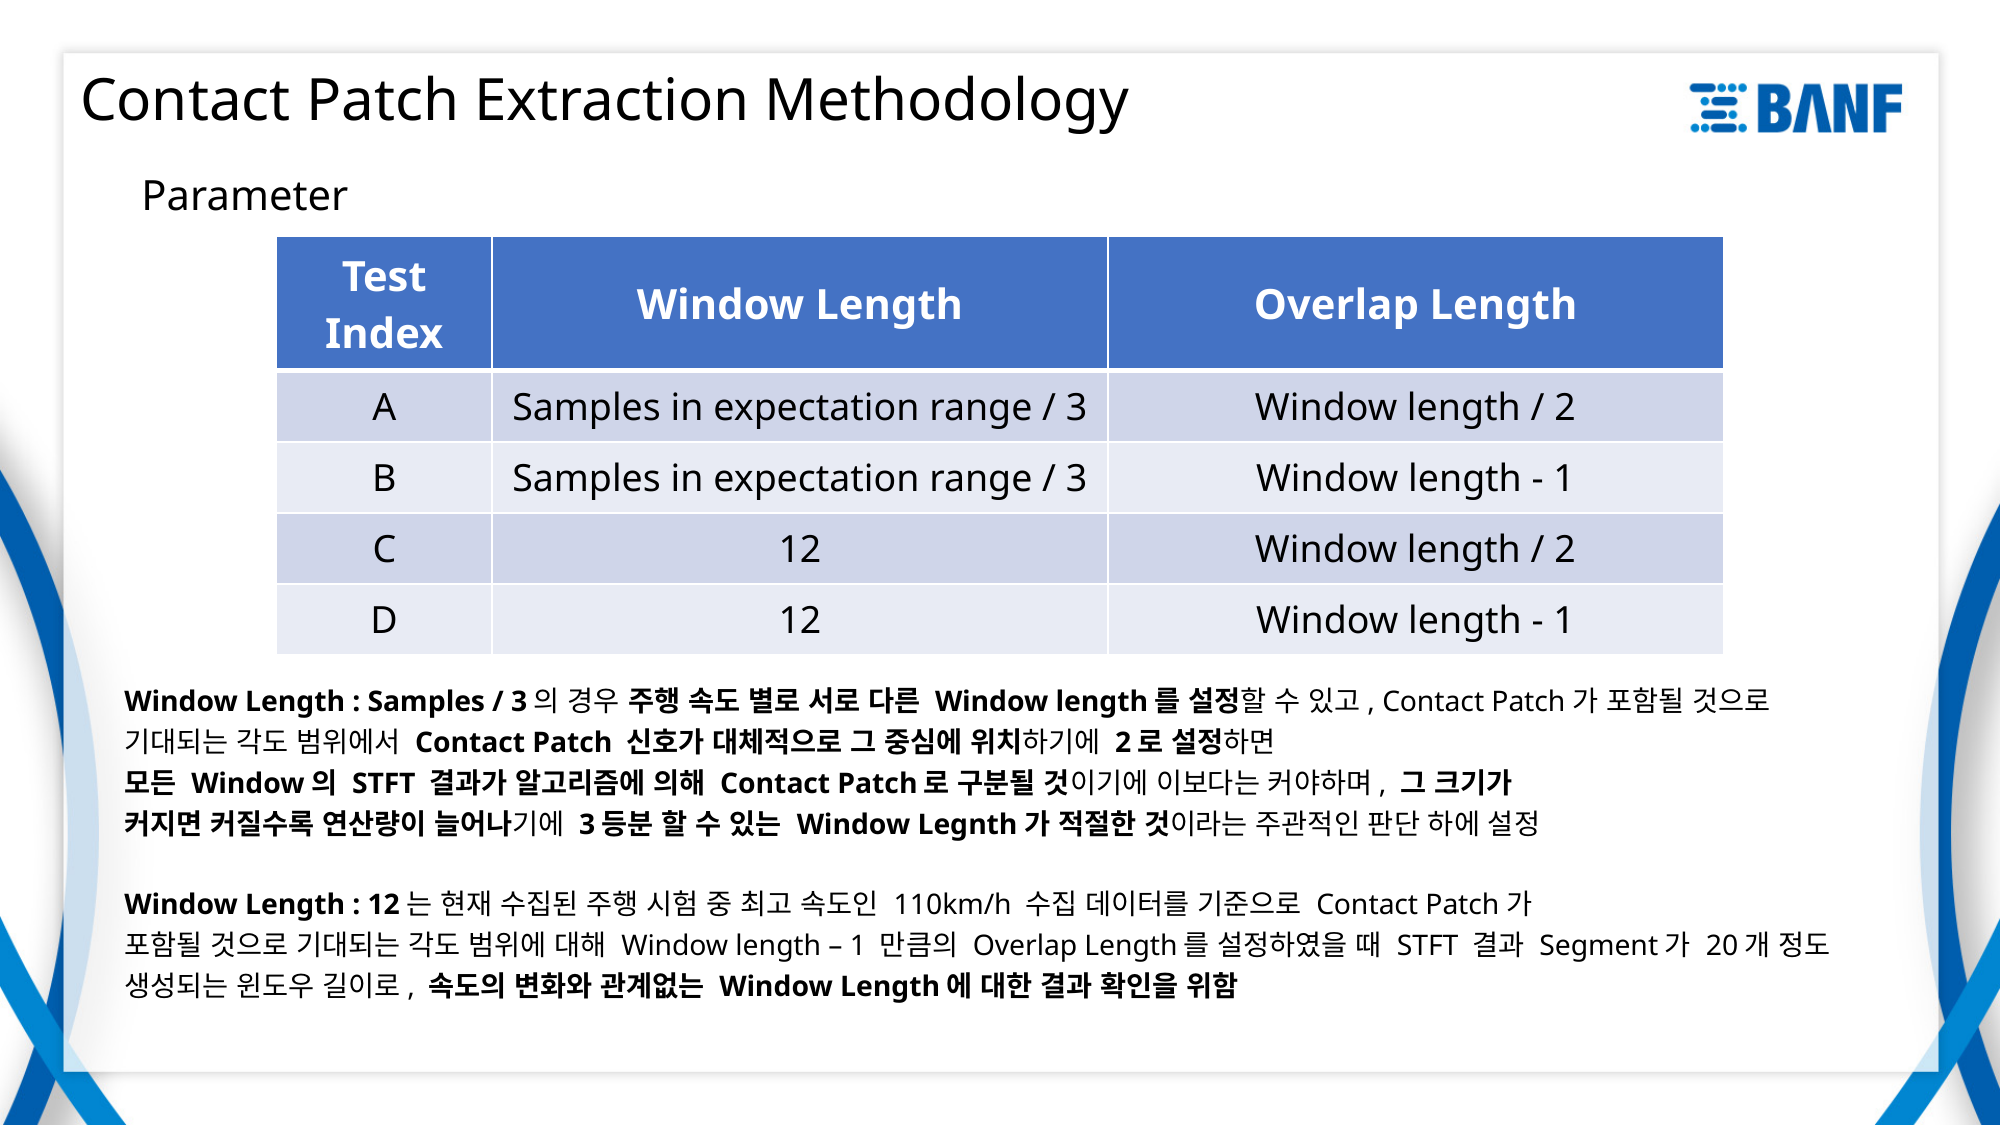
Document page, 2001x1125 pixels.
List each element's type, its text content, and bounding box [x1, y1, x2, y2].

table_cell Window length - 1 [1109, 443, 1723, 512]
table_cell Samples in expectation range / 3 [493, 443, 1107, 512]
table_cell C [277, 514, 491, 583]
table_cell D [277, 585, 491, 654]
table_cell A [277, 373, 491, 441]
text_box Window Length : Samples / 3의 경우 주행 속도 별로 서로 다른 Window length를 설정할 수 있고, Contact Patch가 포함될 것으로 기대되는 각도 범위에서 Contact Patch 신호가 대체적으로 그 중심에 위치하기에 2로 설정하면 모든 Window의 STFT 결과가 알고리즘에 의해 Contact Patch로 구분될 것이기에 이보다는 커야하며, 그 크기가 커지면 커질수록 연산량이 늘어나기에 3등분 할 수 있는 Window Legnth가 적절한 것이라는 주관적인 판단 하에 설정 Window Length : 12는 현재 수집된 주행 시험 중 최고 속도인 110km/h 수집 데이터를 기준으로 Contact Patch가 포함될 것으로 기대되는 각도 범위에 대해 Window length – 1 만큼의 Overlap Length를 설정하였을 때 STFT 결과 Segment가 20개 정도 생성되는 윈도우 길이로, 속도의 변화와 관계없는 Window Length에 대한 결과 확인을 위함 [109, 671, 1889, 1014]
table_cell Window length - 1 [1109, 585, 1723, 654]
table_cell Window length / 2 [1109, 514, 1723, 583]
table_cell 12 [493, 514, 1107, 583]
table_header Test Index [277, 237, 491, 368]
table_cell 12 [493, 585, 1107, 654]
table_header Overlap Length [1109, 237, 1723, 368]
title Contact Patch Extraction Methodology [64, 52, 1685, 150]
picture [0, 0, 2000, 1125]
table_cell B [277, 443, 491, 512]
table_cell Samples in expectation range / 3 [493, 373, 1107, 441]
list Parameter [126, 161, 1872, 237]
table_header Window Length [493, 237, 1107, 368]
table_cell Window length / 2 [1109, 373, 1723, 441]
